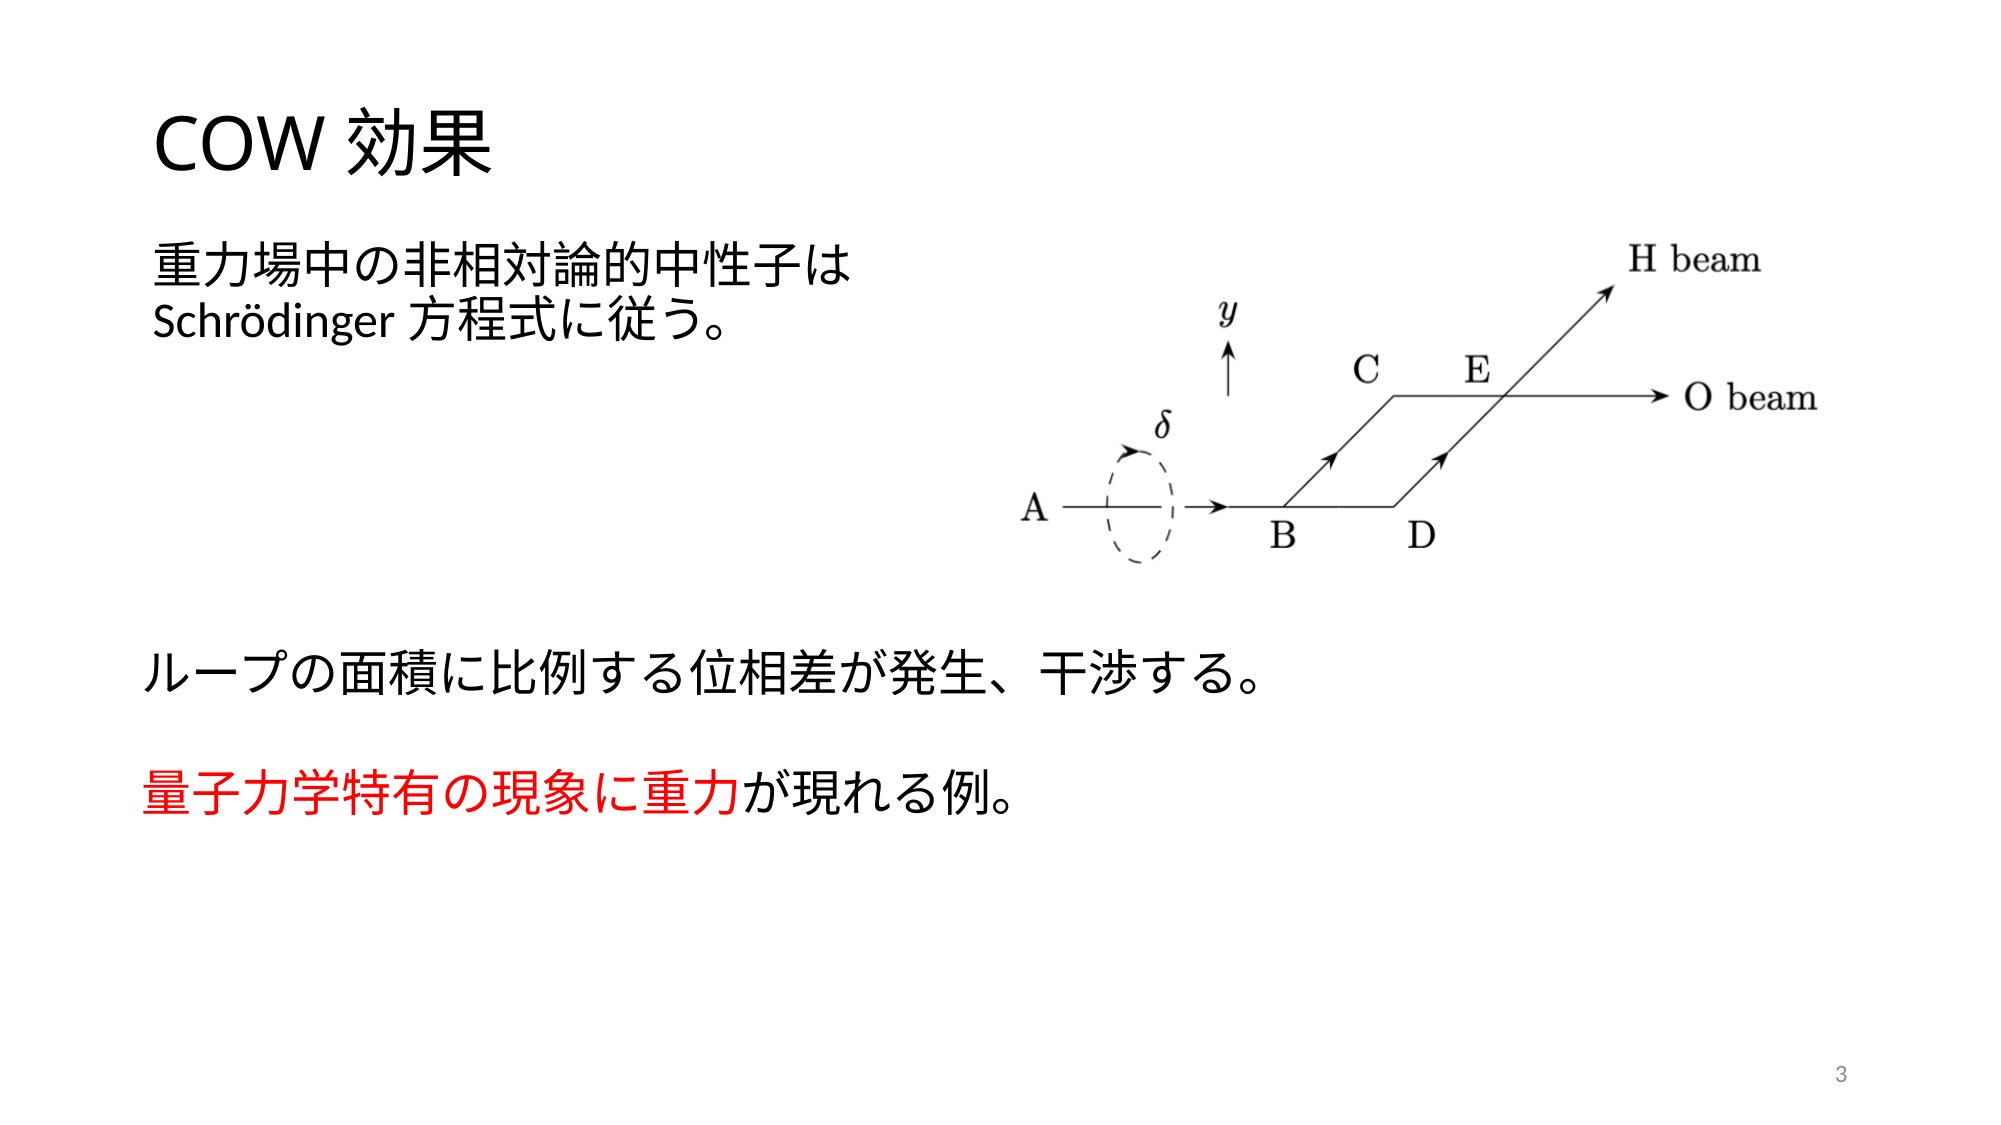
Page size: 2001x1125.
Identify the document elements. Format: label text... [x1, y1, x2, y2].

title COW効果 [137, 75, 783, 195]
picture [1011, 232, 1826, 573]
slide_number 3 [1412, 1042, 1863, 1103]
